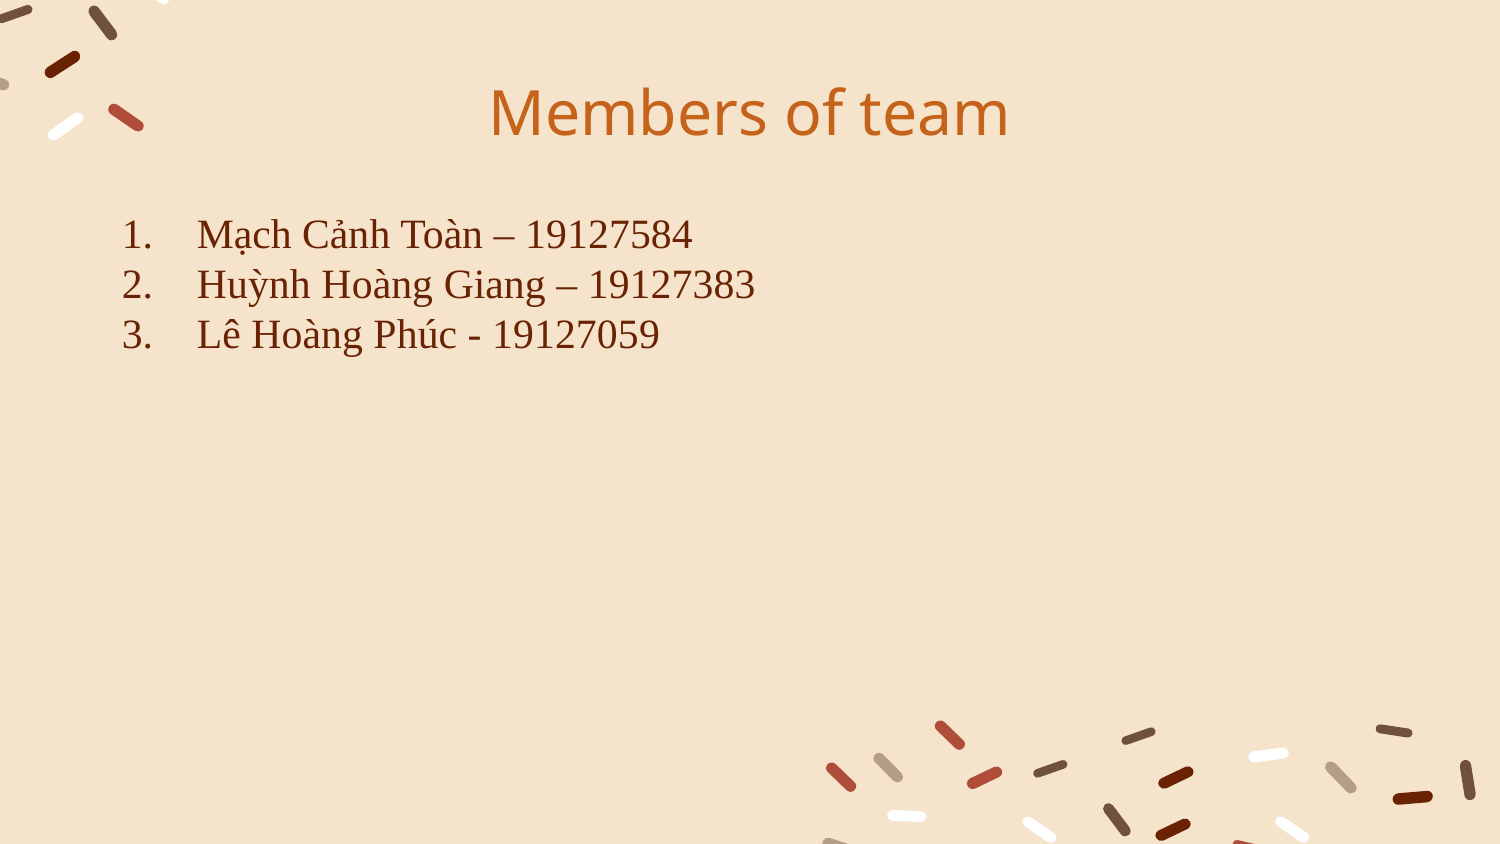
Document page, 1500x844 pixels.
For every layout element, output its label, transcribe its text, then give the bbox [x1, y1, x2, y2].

title Members of team [146, 57, 1354, 163]
subtitle Mạch Cảnh Toàn – 19127584 Huỳnh Hoàng Giang – 19127383 Lê Hoàng Phúc - 19127059 [106, 191, 1394, 723]
